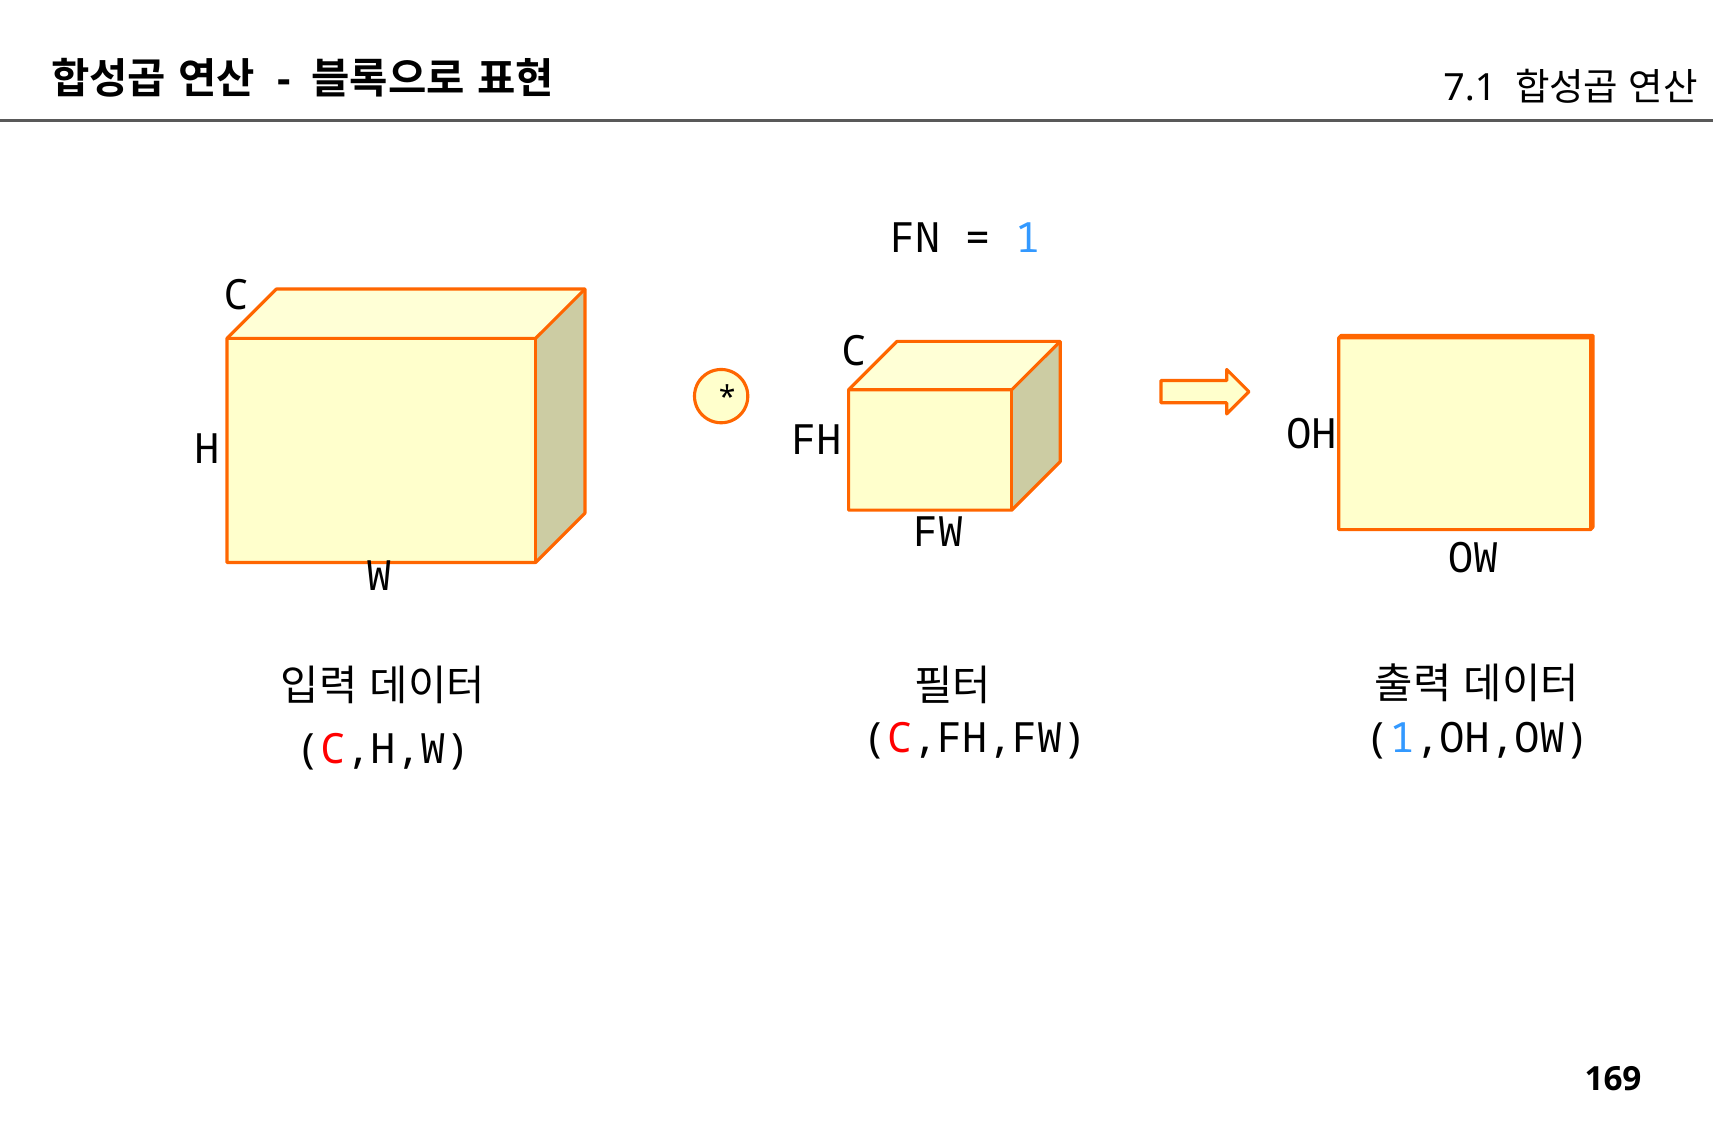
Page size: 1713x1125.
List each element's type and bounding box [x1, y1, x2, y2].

text_box [179, 260, 588, 606]
text_box [1271, 333, 1596, 589]
text_box [692, 367, 750, 425]
text_box [875, 203, 1055, 269]
text_box [847, 651, 1102, 769]
text_box [11, 13, 803, 105]
text_box [265, 651, 500, 779]
text_box [1158, 367, 1252, 416]
text_box [776, 316, 1063, 562]
text_box [1349, 649, 1605, 769]
text_box [916, 44, 1713, 111]
